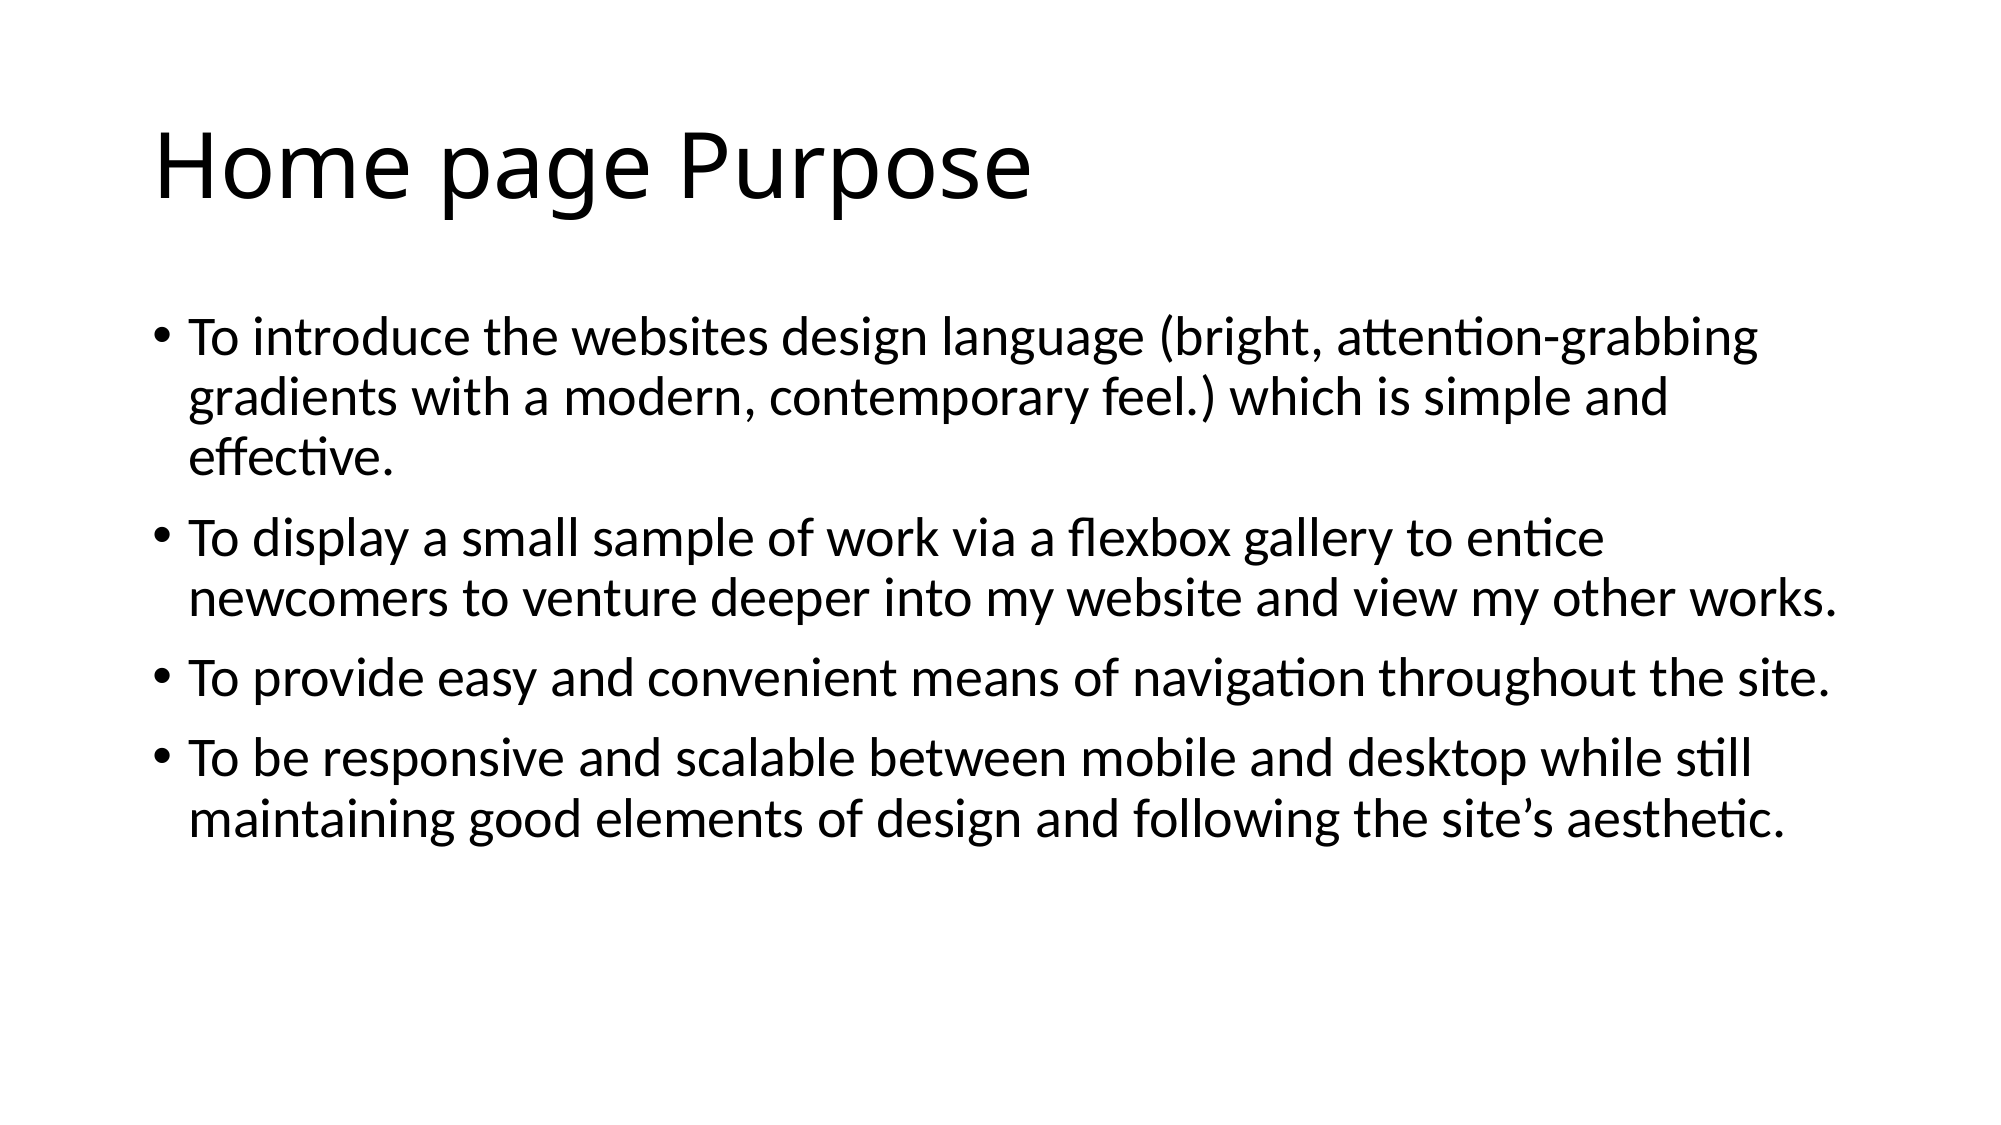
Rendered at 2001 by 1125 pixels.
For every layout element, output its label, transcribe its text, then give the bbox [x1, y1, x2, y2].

list To introduce the websites design language (bright, attention-grabbing gradients with a modern, contemporary feel.) which is simple and effective. To display a small sample of work via a flexbox gallery to entice newcomers to venture deeper into my website and view my other works. To provide easy and convenient means of navigation throughout the site. To be responsive and scalable between mobile and desktop while still maintaining good elements of design and following the site’s aesthetic. [137, 299, 1863, 1014]
title Home page Purpose [137, 59, 1863, 278]
